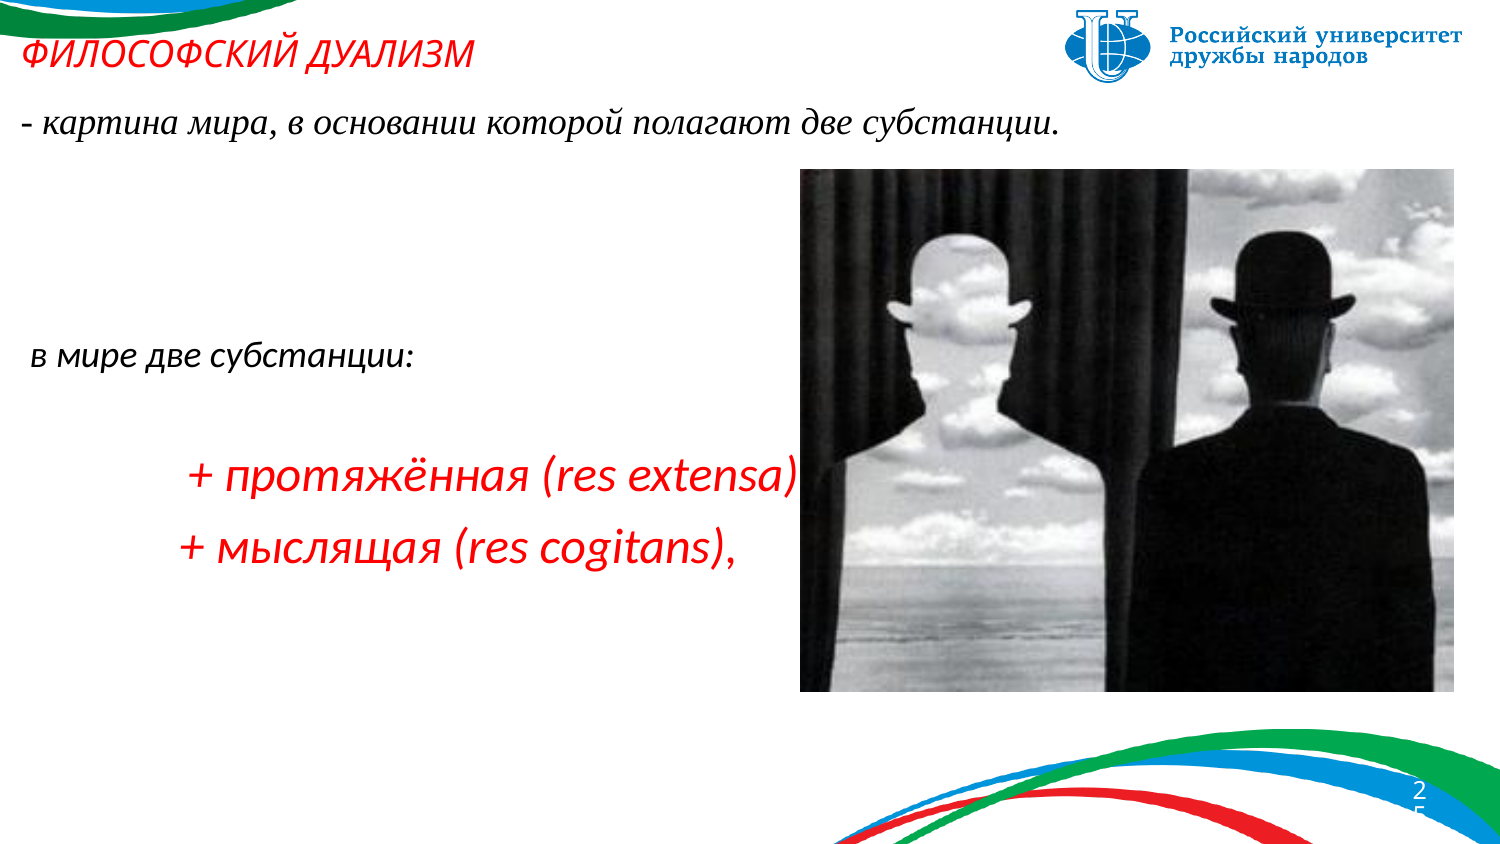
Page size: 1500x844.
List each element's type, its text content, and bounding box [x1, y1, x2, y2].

picture [0, 0, 1500, 844]
slide_number 25 [1397, 769, 1440, 815]
title в мире две субстанции: + протяжённая (res extensa) и + мыслящая (res cogitans), [14, 152, 875, 792]
text_box ФИЛОСОФСКИЙ ДУАЛИЗМ - картина мира, в основании которой полагают две субстанции. [5, 0, 1282, 150]
